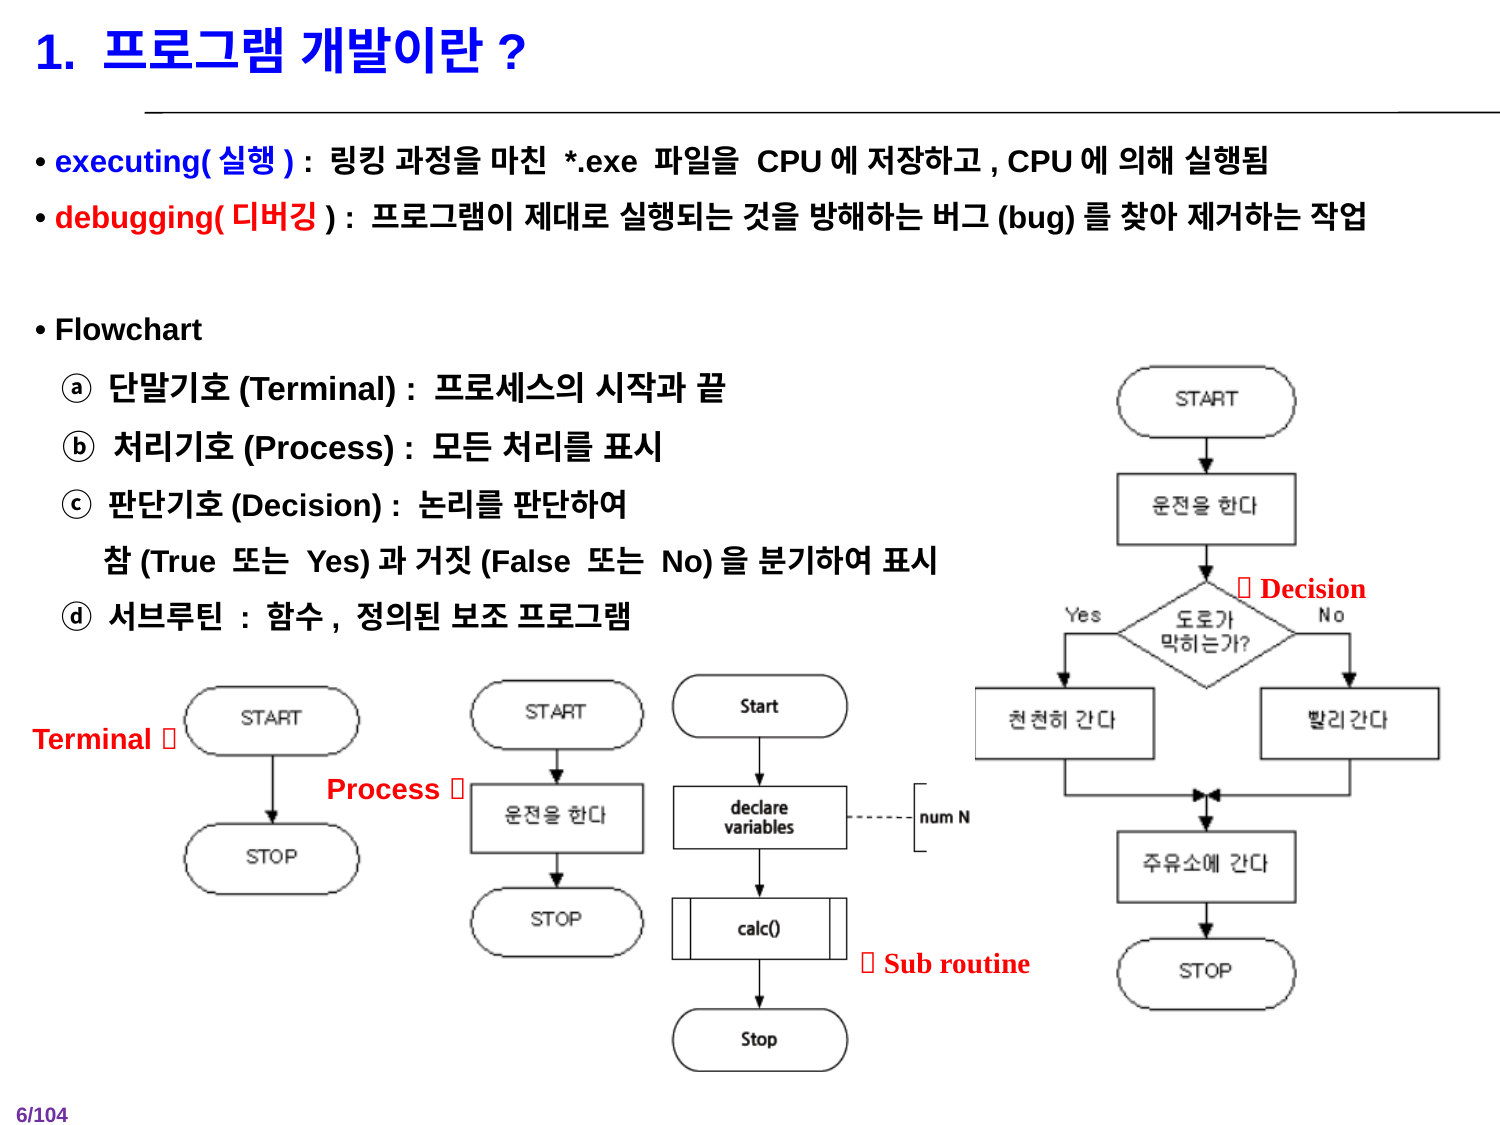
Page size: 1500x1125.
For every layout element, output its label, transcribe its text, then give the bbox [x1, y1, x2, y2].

picture [173, 680, 369, 901]
picture [456, 362, 1471, 1085]
text_box Terminal  [17, 712, 168, 763]
text_box 1. 프로그램 개발이란? [20, 12, 995, 88]
text_box • executing(실행) : 링킹 과정을 마친 *.exe 파일을 CPU에 저장하고, CPU에 의해 실행됨 • debugging(디버깅) : 프로그램이 제대로 실행되는 것을 방해하는 버그(bug)를 찾아 제거하는 작업 • Flowchart ⓐ 단말기호(Terminal) : 프로세스의 시작과 끝 ⓑ 처리기호(Process) : 모든 처리를 표시 ⓒ 판단기호(Decision) : 논리를 판단하여 참(True 또는 Yes)과 거짓(False 또는 No)을 분기하여 표시 ⓓ 서브루틴 : 함수, 정의된 보조 프로그램 [20, 114, 1484, 643]
text_box Process  [374, 762, 451, 813]
